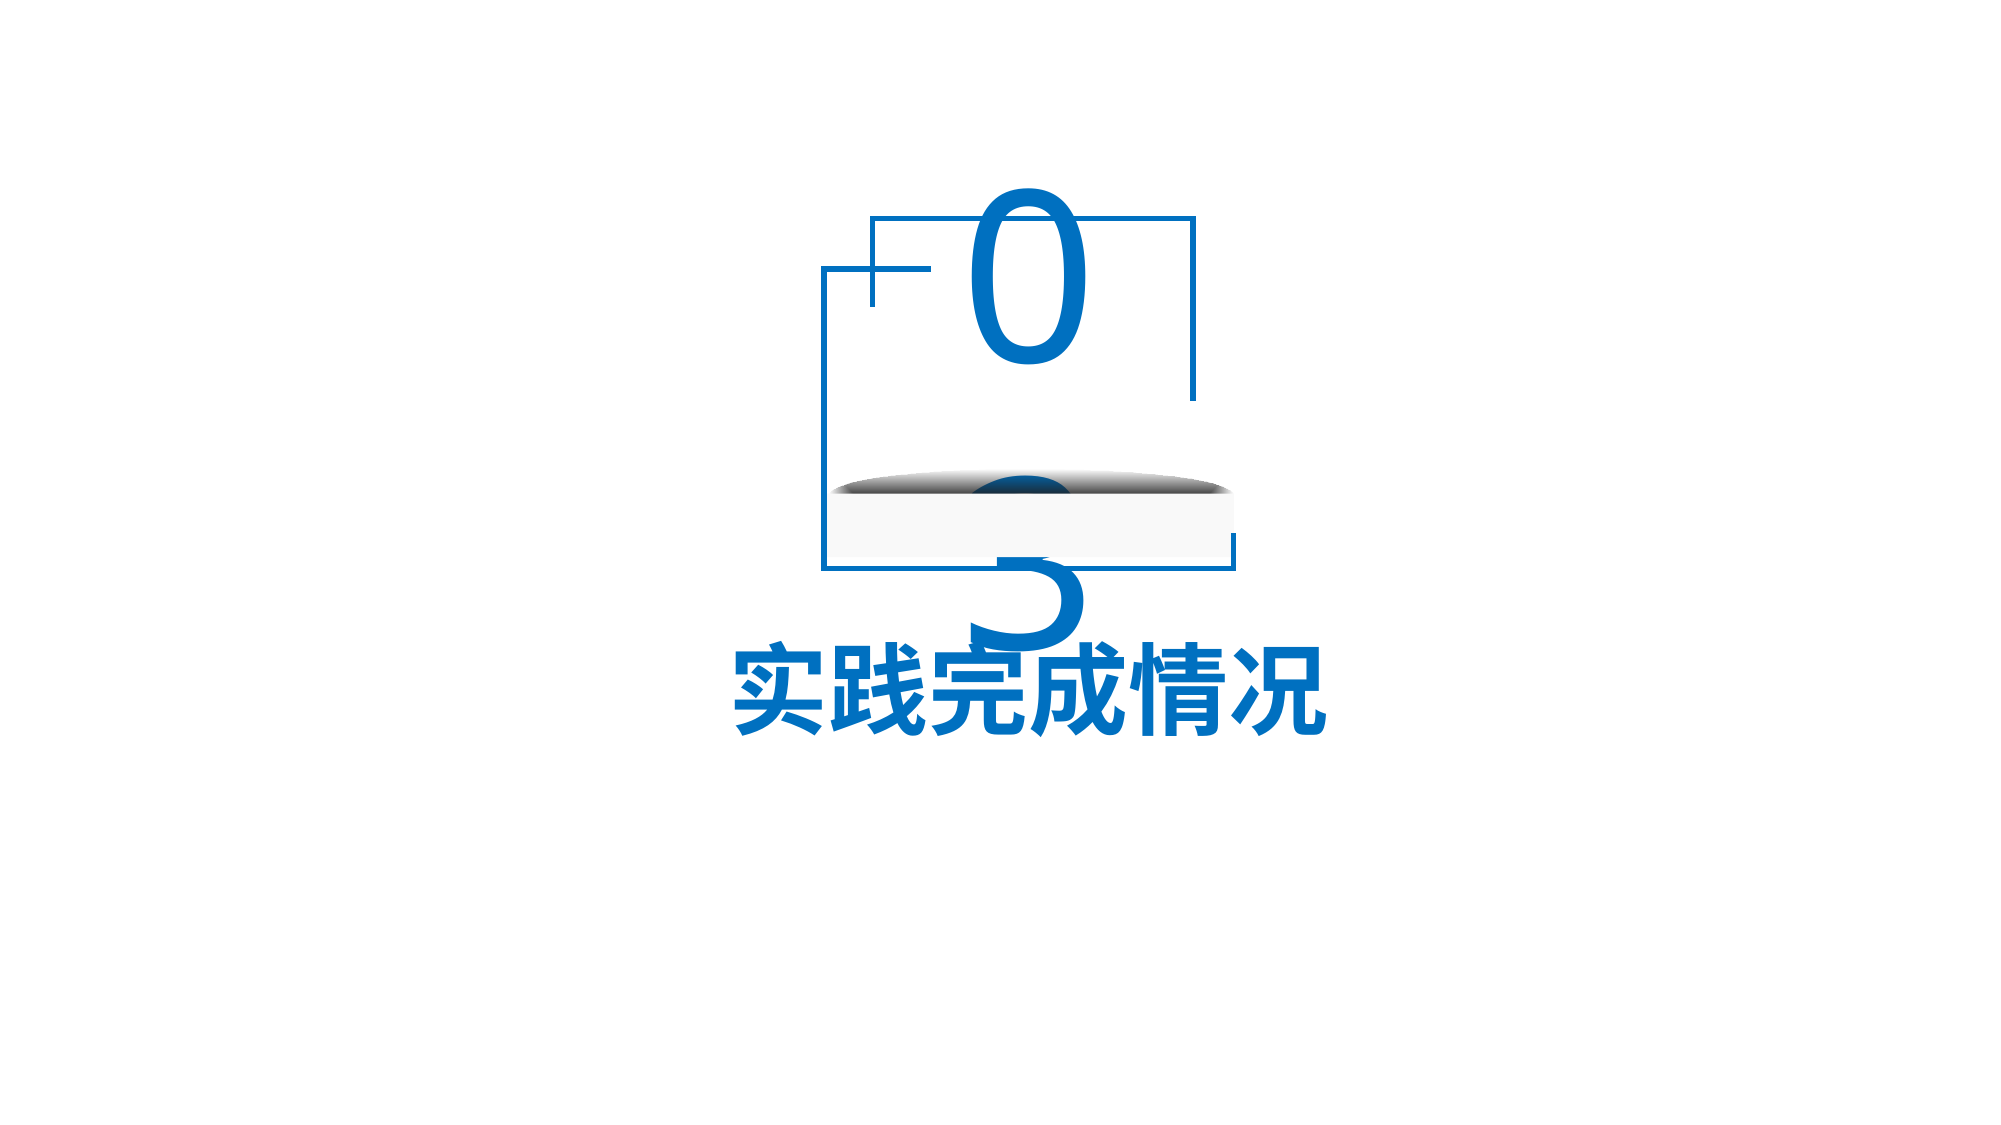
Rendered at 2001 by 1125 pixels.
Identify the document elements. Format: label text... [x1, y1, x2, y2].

text_box 实践完成情况 [713, 620, 1344, 755]
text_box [823, 257, 1234, 563]
text_box [823, 533, 1235, 570]
text_box [871, 217, 1194, 257]
